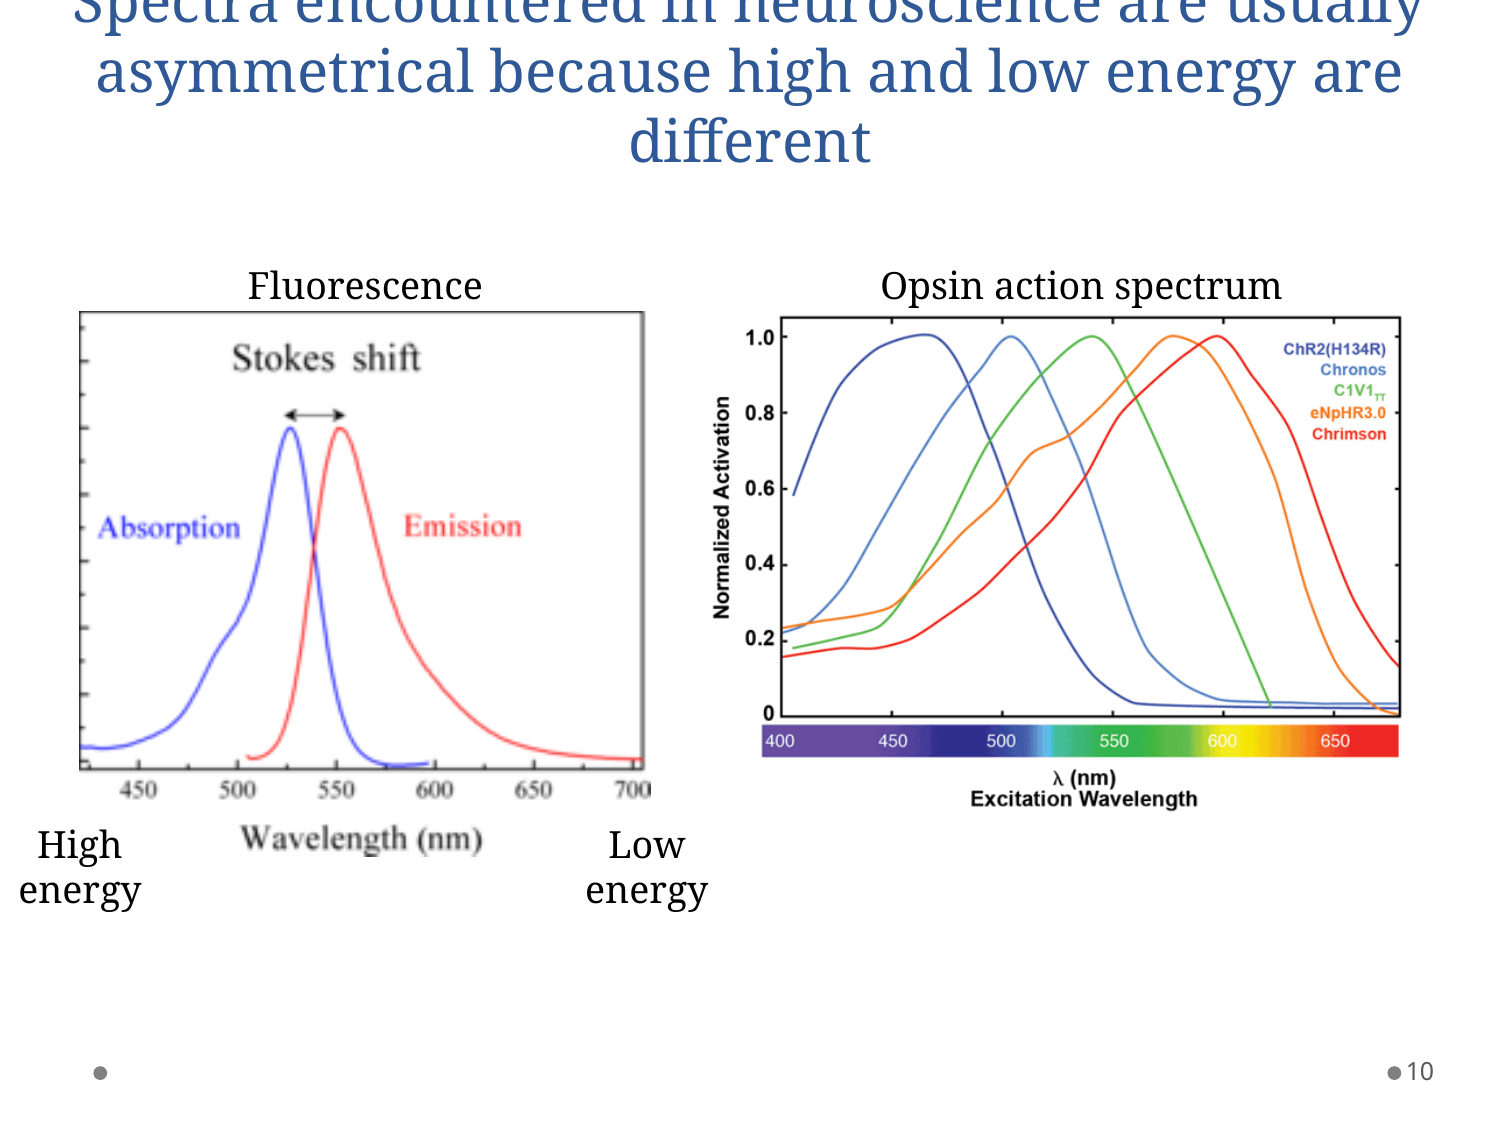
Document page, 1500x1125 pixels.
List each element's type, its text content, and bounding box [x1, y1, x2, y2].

text_box Fluorescence [232, 254, 498, 309]
slide_number 10 [1401, 1042, 1494, 1103]
title Spectra encountered in neuroscience are usually asymmetrical because high and low energy are different [0, 0, 1500, 182]
picture [79, 310, 652, 857]
text_box Opsin action spectrum [865, 254, 1299, 309]
text_box High energy [3, 813, 157, 919]
picture [706, 310, 1406, 814]
text_box Low energy [570, 813, 724, 919]
